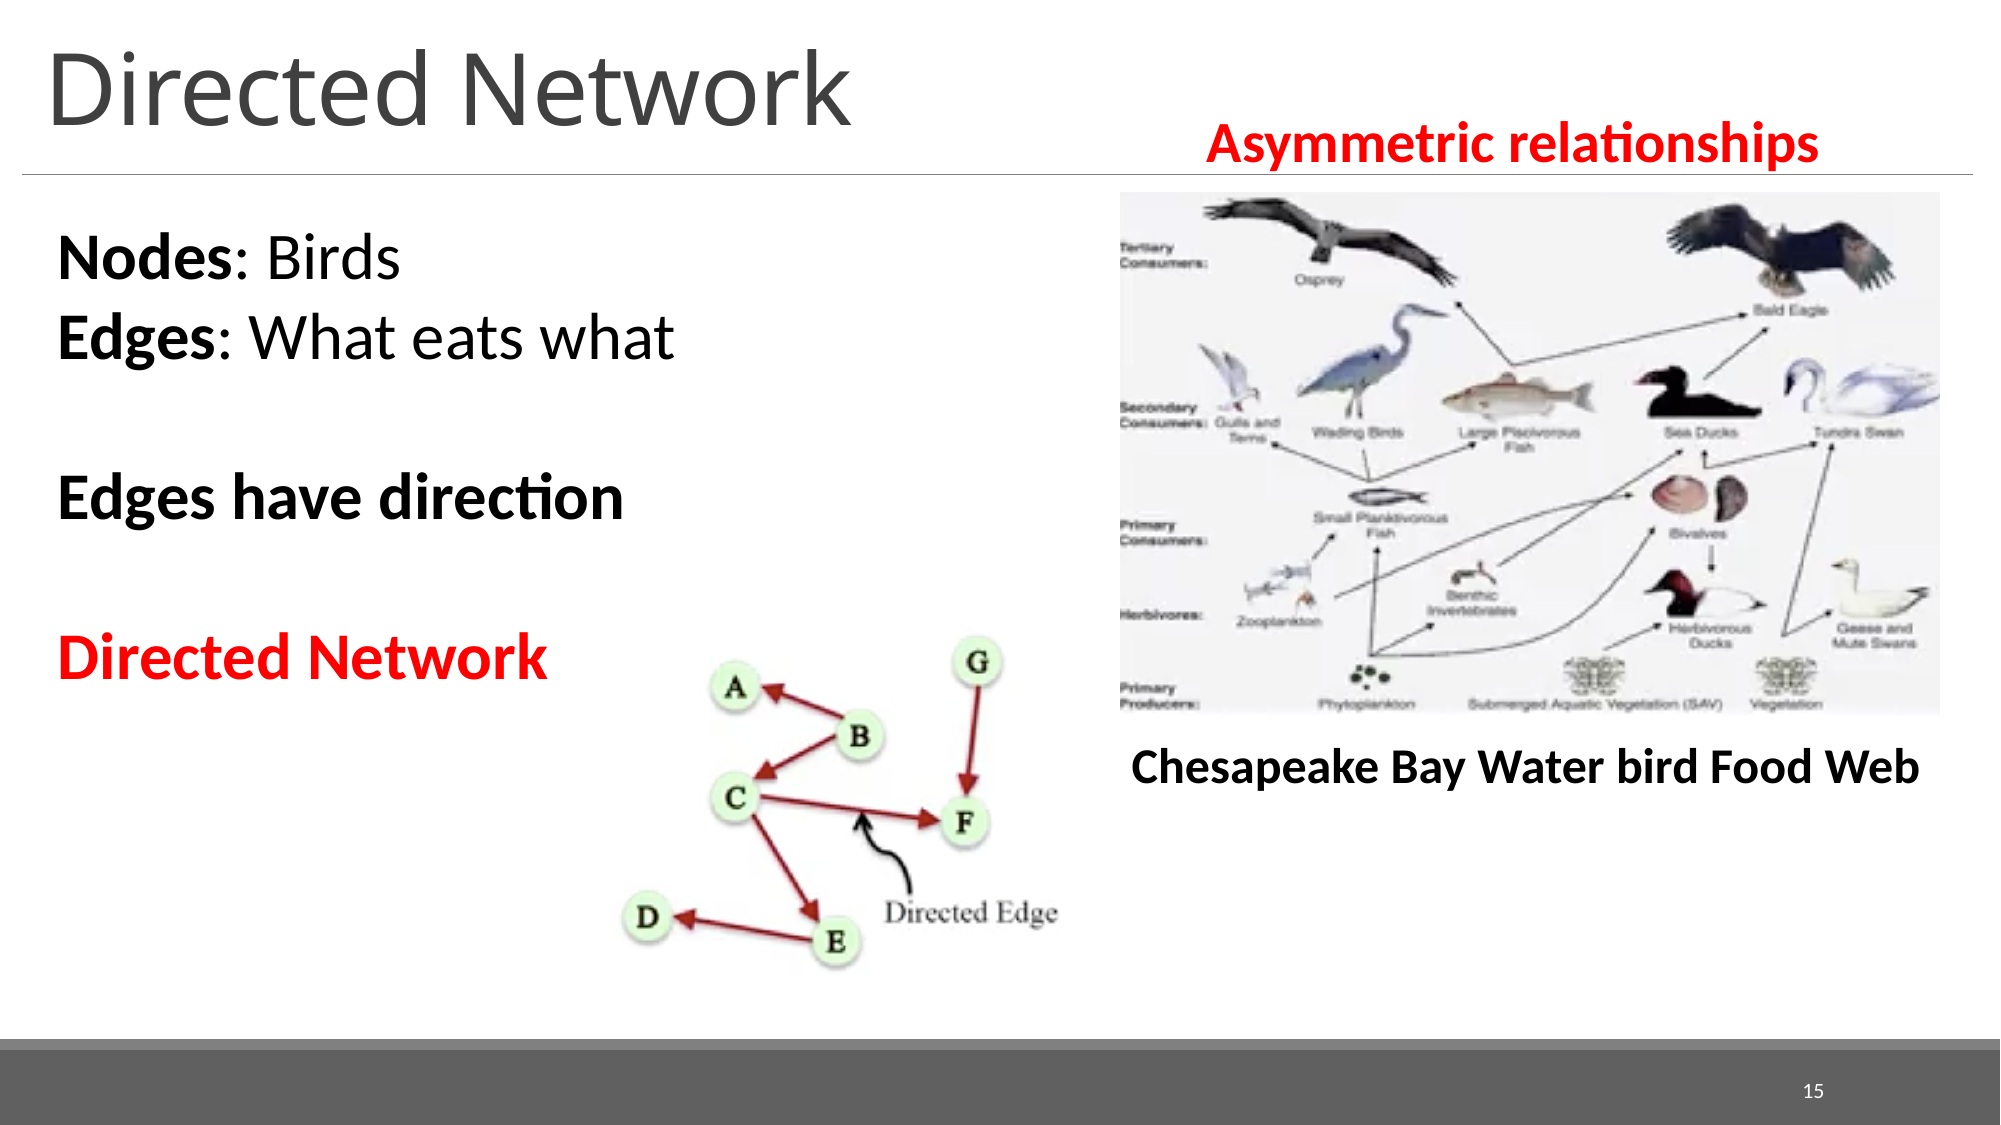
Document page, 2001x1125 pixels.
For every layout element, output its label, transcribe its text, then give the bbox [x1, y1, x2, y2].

text_box Nodes: Birds Edges: What eats what Edges have direction Directed Network [42, 205, 769, 780]
title Directed Network [29, 22, 1969, 154]
picture [596, 626, 1079, 977]
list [1119, 191, 1941, 717]
text_box Asymmetric relationships [1192, 96, 1836, 182]
text_box Chesapeake Bay Water bird Food Web [1116, 725, 1936, 801]
slide_number 15 [1624, 1059, 1840, 1120]
